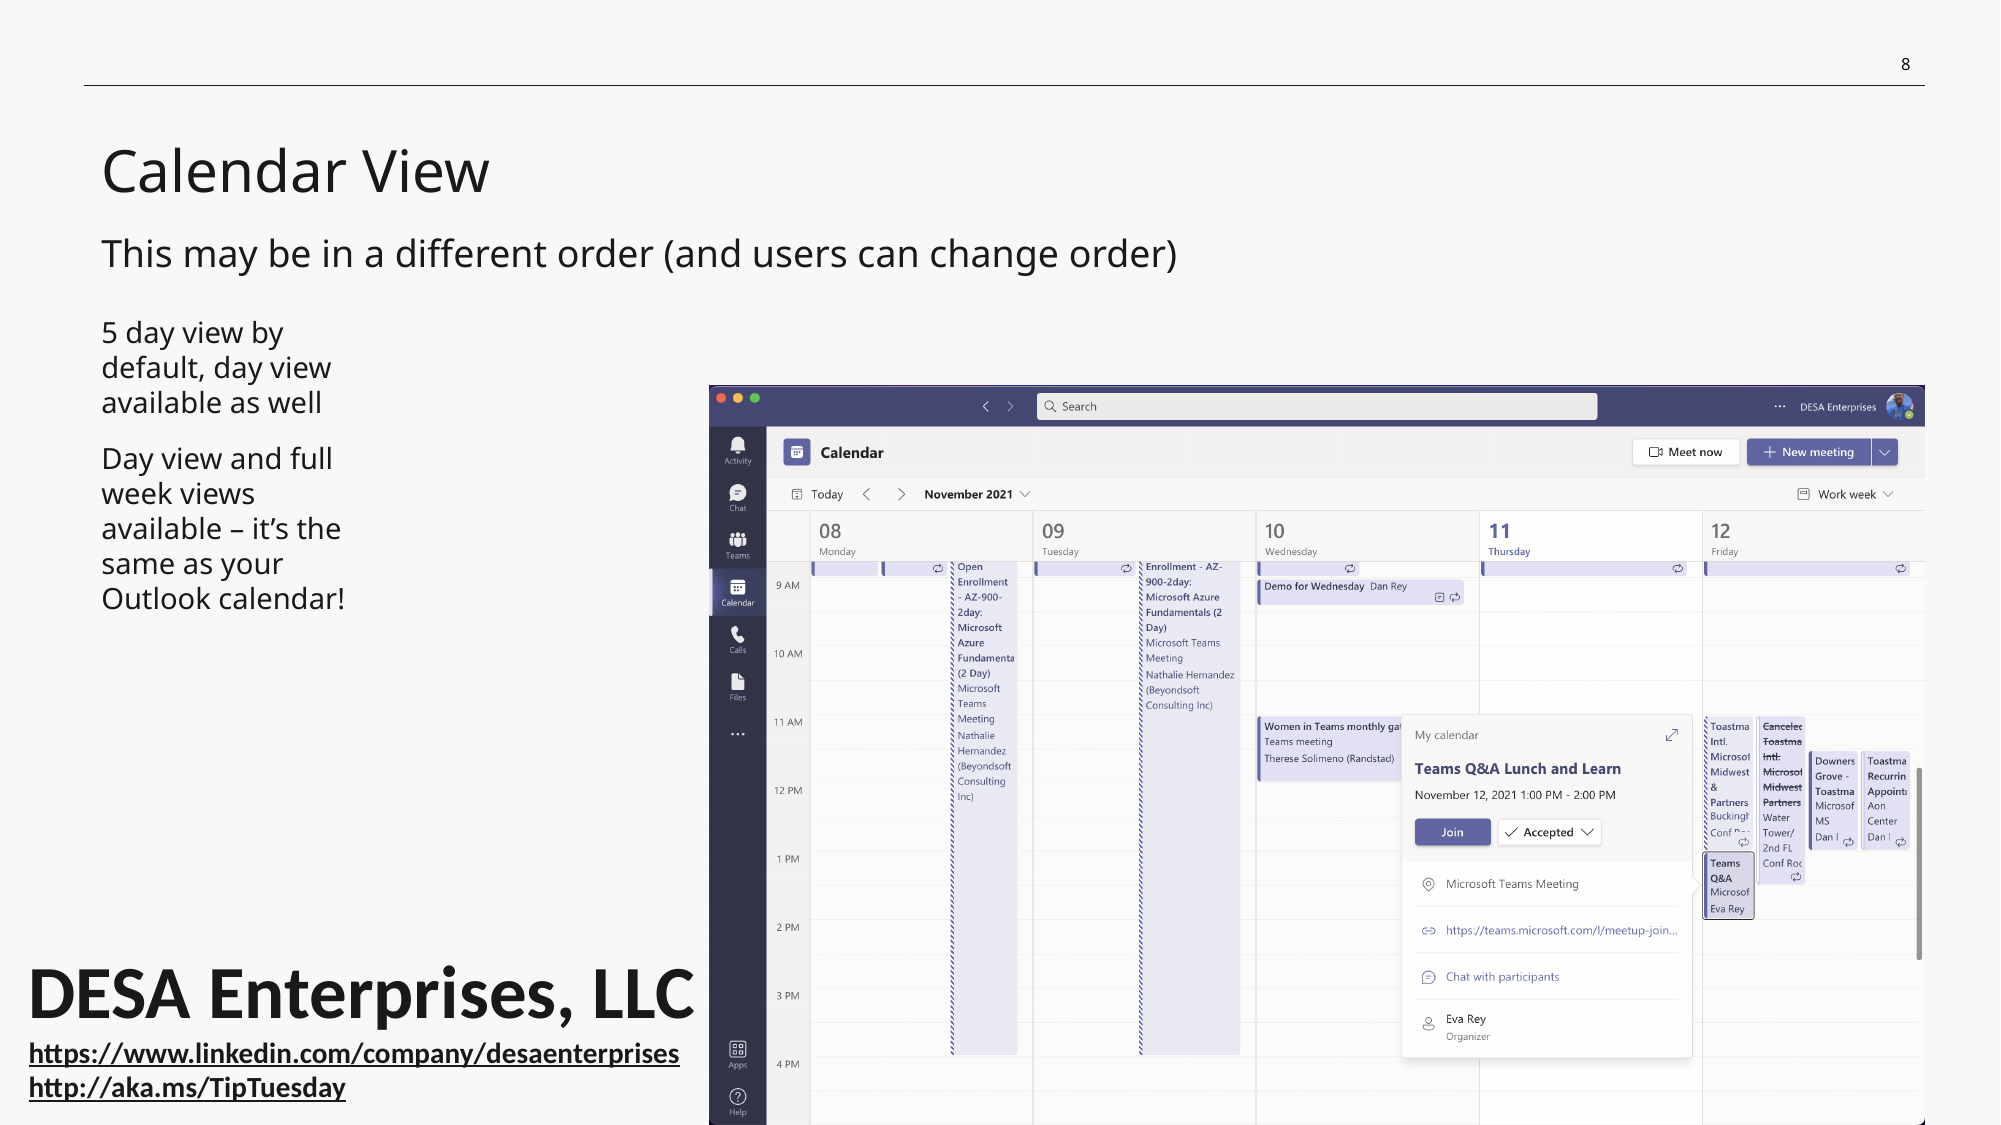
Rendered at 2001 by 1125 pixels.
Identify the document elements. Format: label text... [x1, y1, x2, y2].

text_box DESA Enterprises, LLC https://www.linkedin.com/company/desaenterprises http://aka.ms/TipTuesday [13, 936, 164, 1087]
slide_number 8 [1713, 46, 1926, 84]
title Calendar View [86, 130, 1928, 218]
list 5 day view by default, day view available as well Day view and full week views available – it’s the same as your Outlook calendar! [86, 307, 386, 976]
list This may be in a different order (and users can change order) [86, 222, 1928, 303]
picture [709, 385, 1925, 1125]
